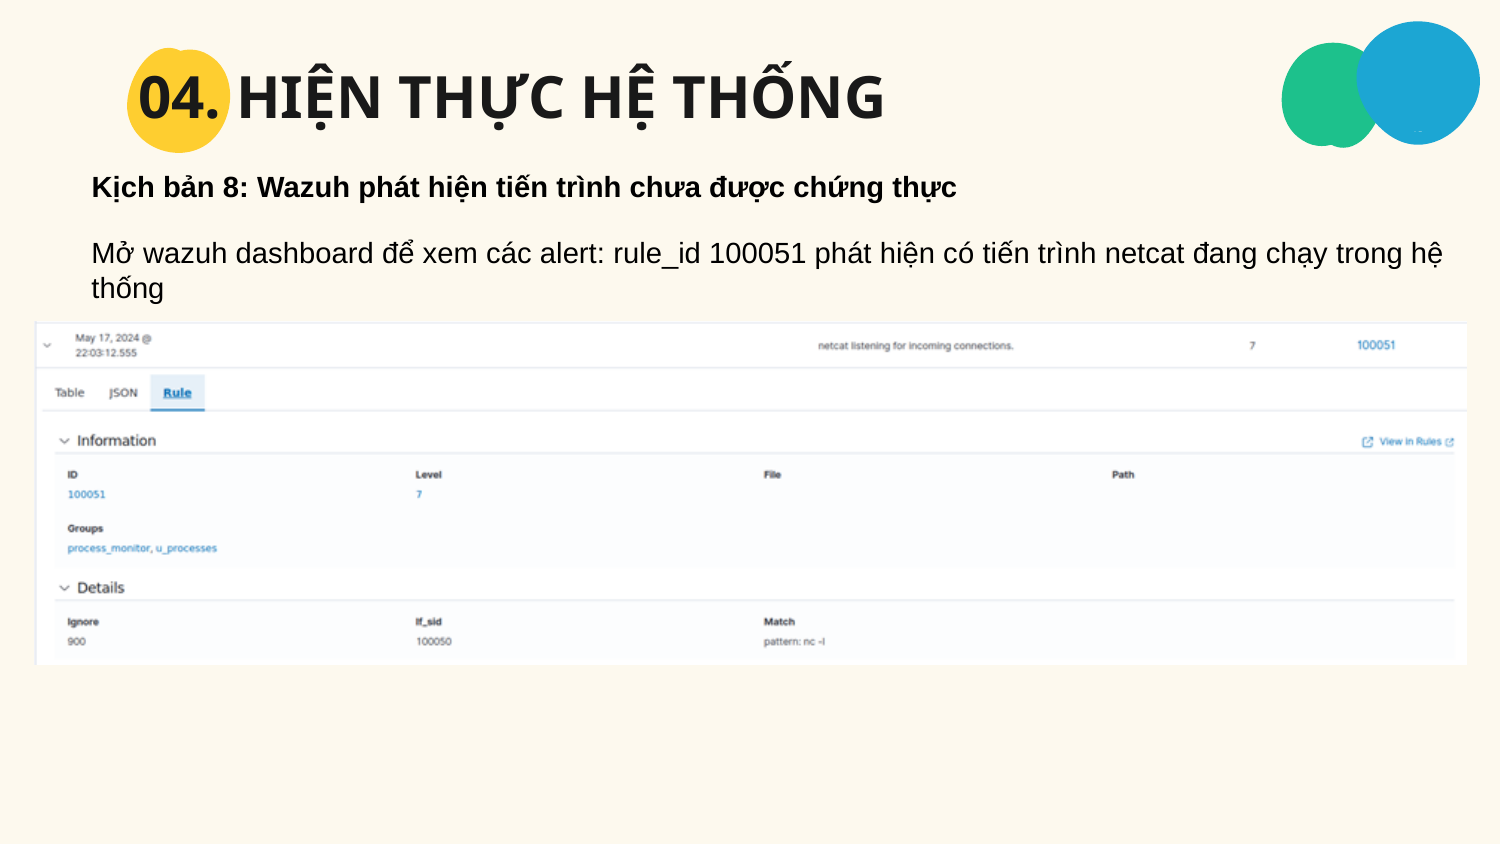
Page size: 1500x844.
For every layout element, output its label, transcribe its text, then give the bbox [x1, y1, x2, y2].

text_box [1307, 42, 1361, 50]
text_box Mở wazuh dashboard để xem các alert: rule_id 100051 phát hiện có tiến trình netcat đang chạy trong hệ thống [76, 227, 1467, 312]
picture [34, 321, 1467, 666]
text_box [150, 145, 206, 153]
title 04. HIỆN THỰC HỆ THỐNG [123, 50, 1389, 145]
text_box Kịch bản 8: Wazuh phát hiện tiến trình chưa được chứng thực [76, 161, 1467, 211]
text_box [1356, 21, 1480, 145]
